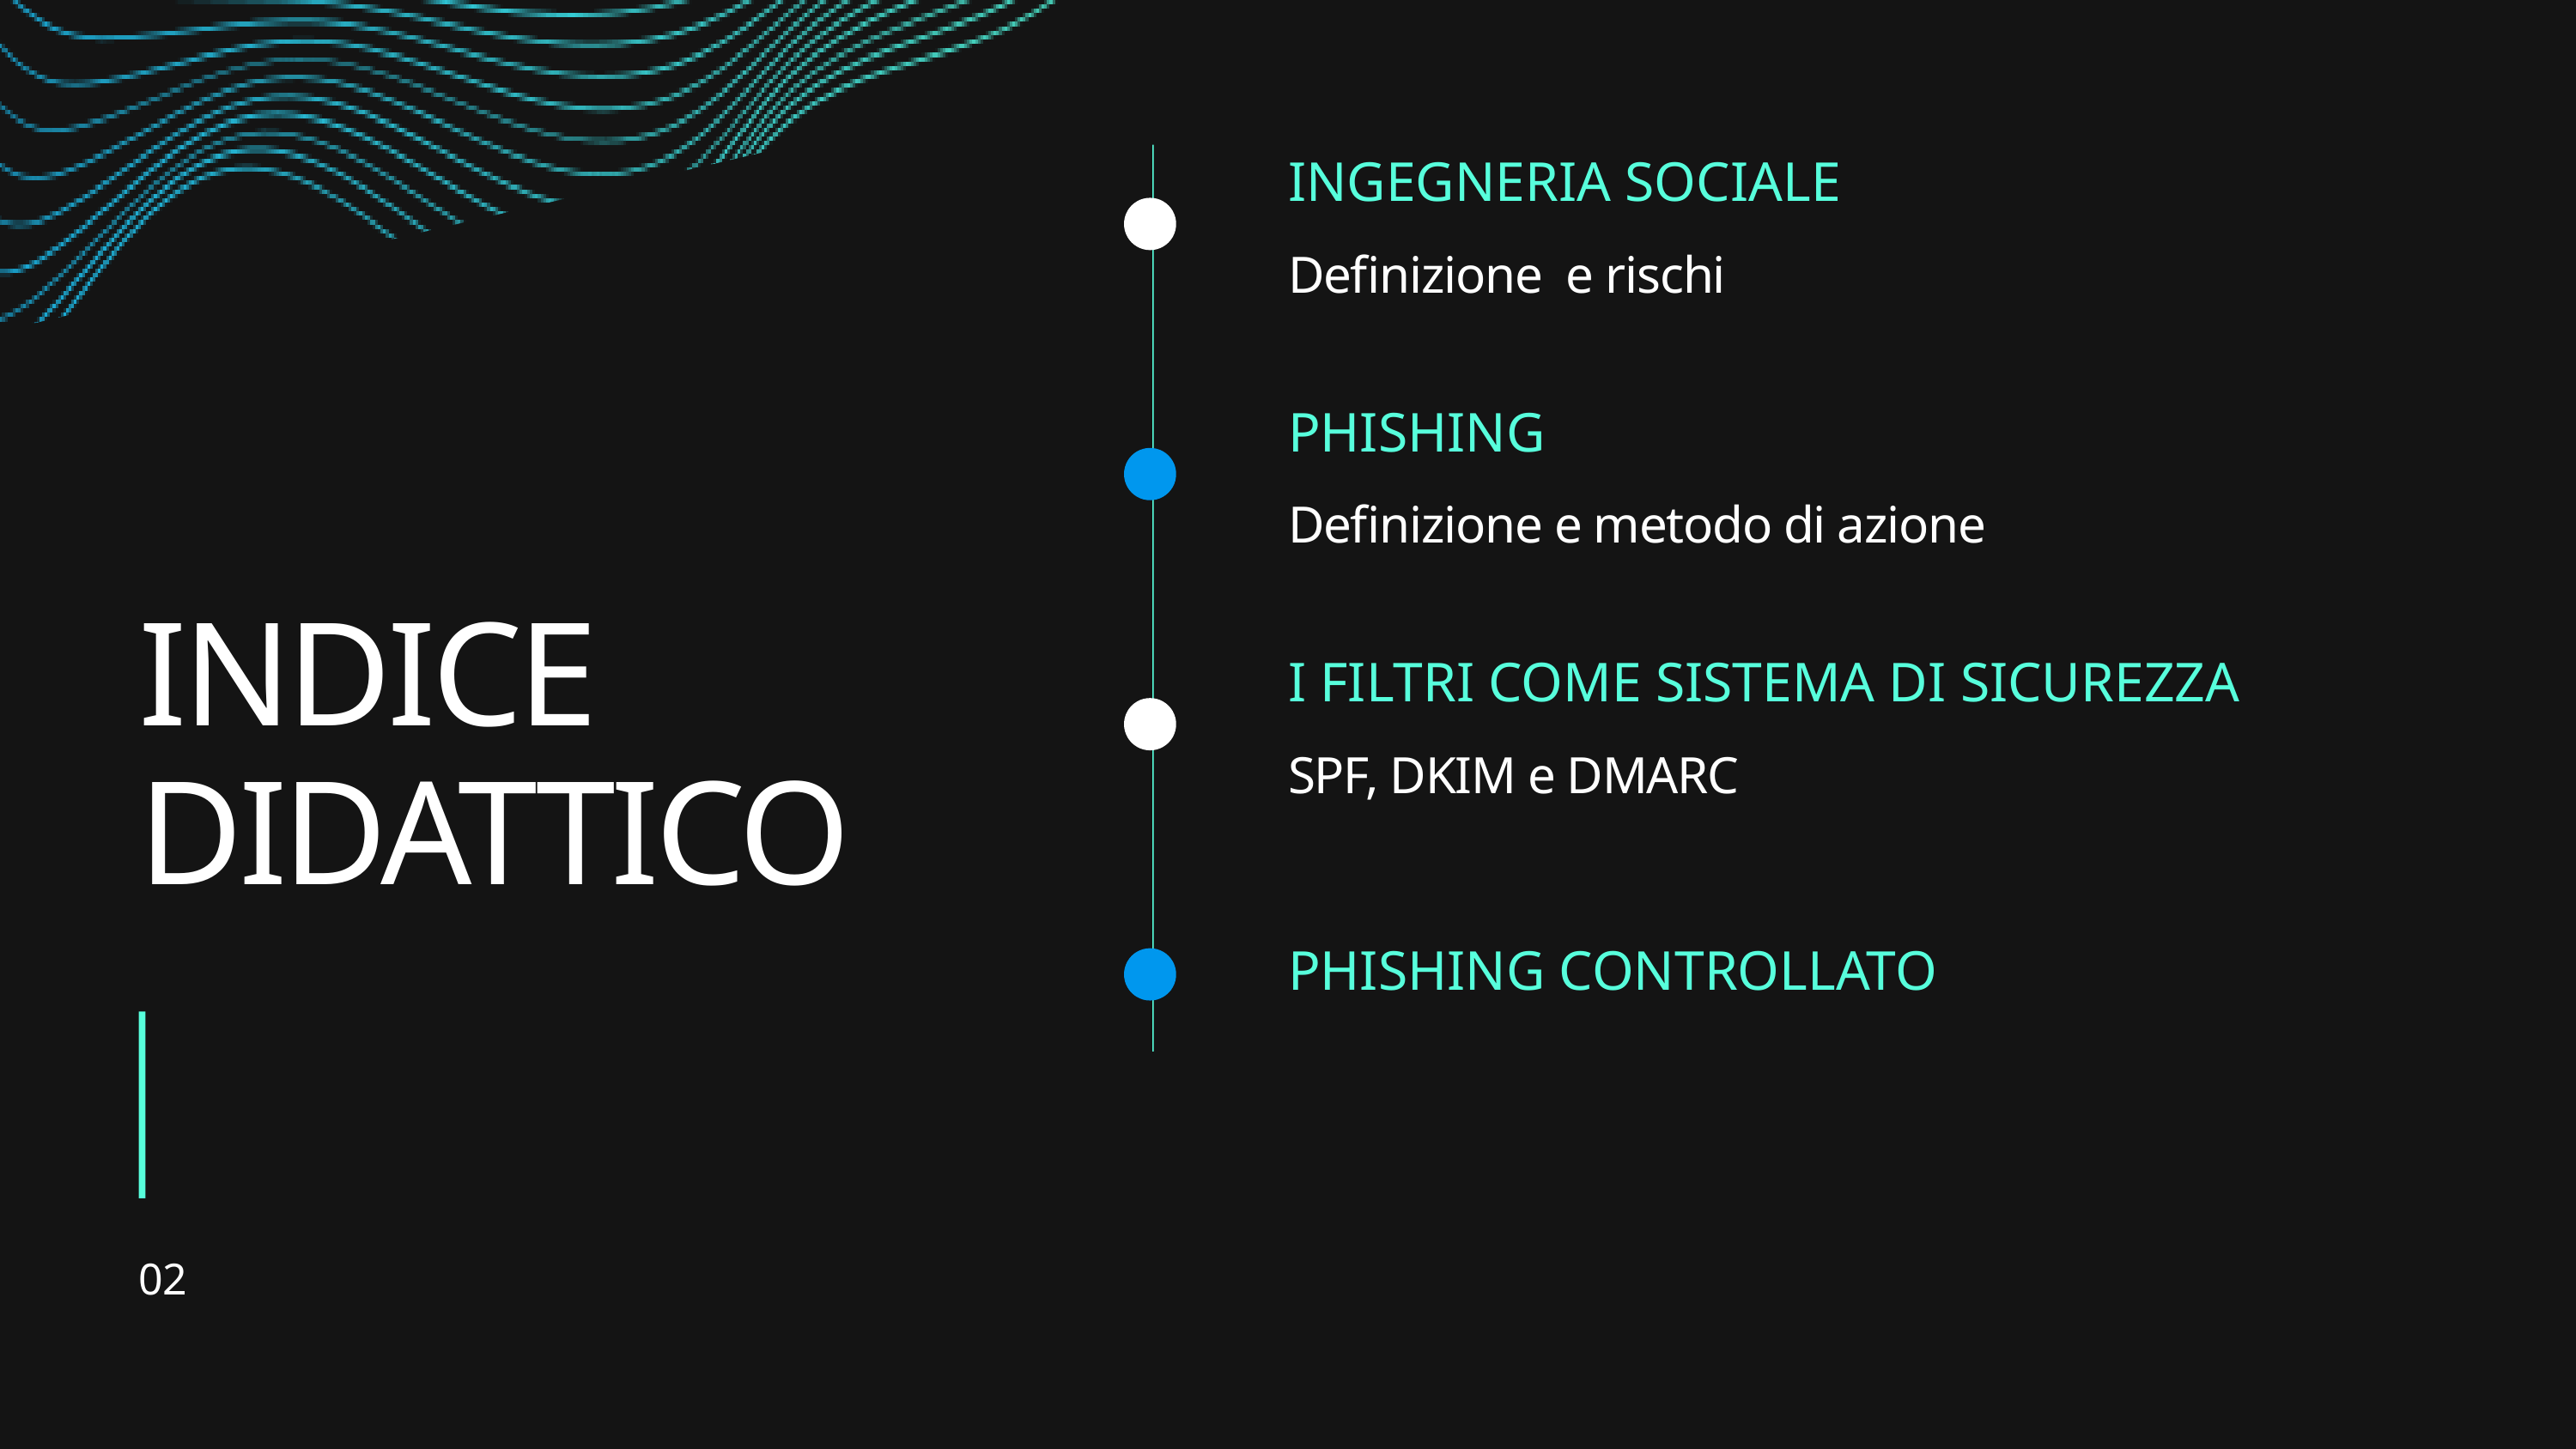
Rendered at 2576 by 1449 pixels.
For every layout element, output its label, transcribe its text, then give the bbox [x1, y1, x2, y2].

text_box PHISHING CONTROLLATO [1288, 931, 2432, 1001]
text_box INDICE DIDATTICO [138, 595, 972, 913]
text_box [0, 0, 1154, 331]
text_box 02 [138, 1256, 226, 1304]
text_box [1123, 197, 1176, 251]
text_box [1287, 146, 2432, 301]
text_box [1123, 948, 1176, 1001]
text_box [1123, 447, 1176, 500]
text_box [138, 1011, 146, 1198]
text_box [1123, 698, 1176, 751]
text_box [1287, 646, 2432, 802]
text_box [1287, 397, 2432, 552]
